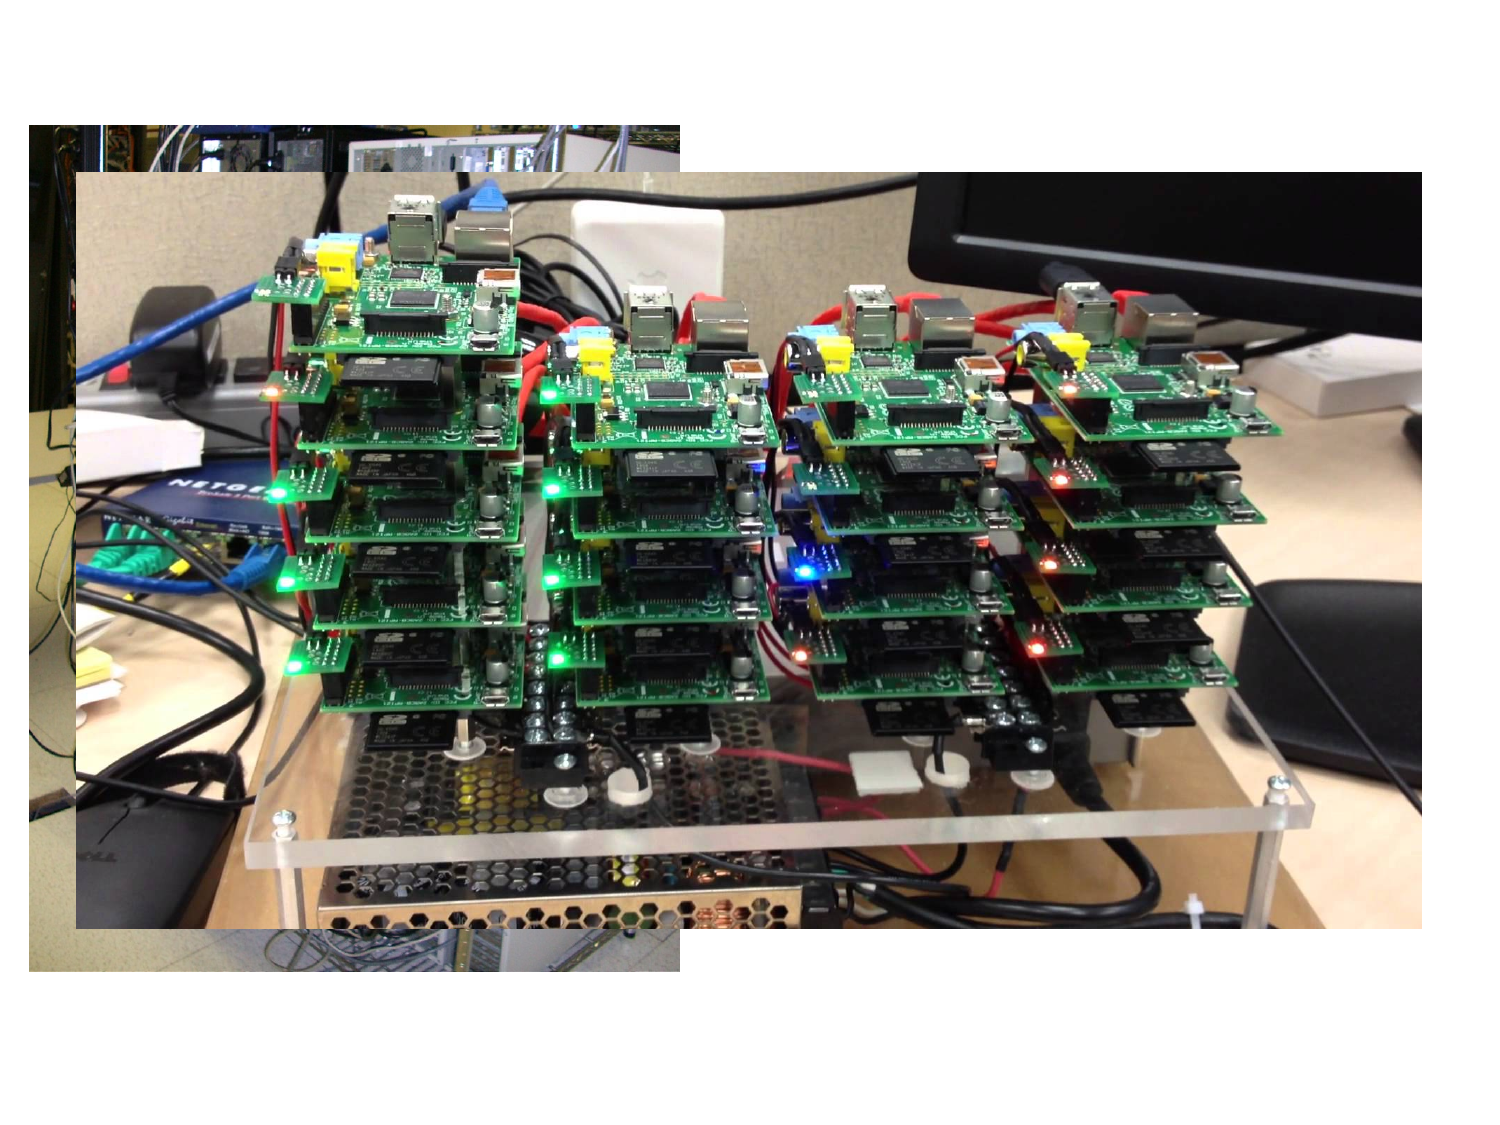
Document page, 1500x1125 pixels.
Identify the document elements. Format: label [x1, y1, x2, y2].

picture [29, 125, 1422, 972]
